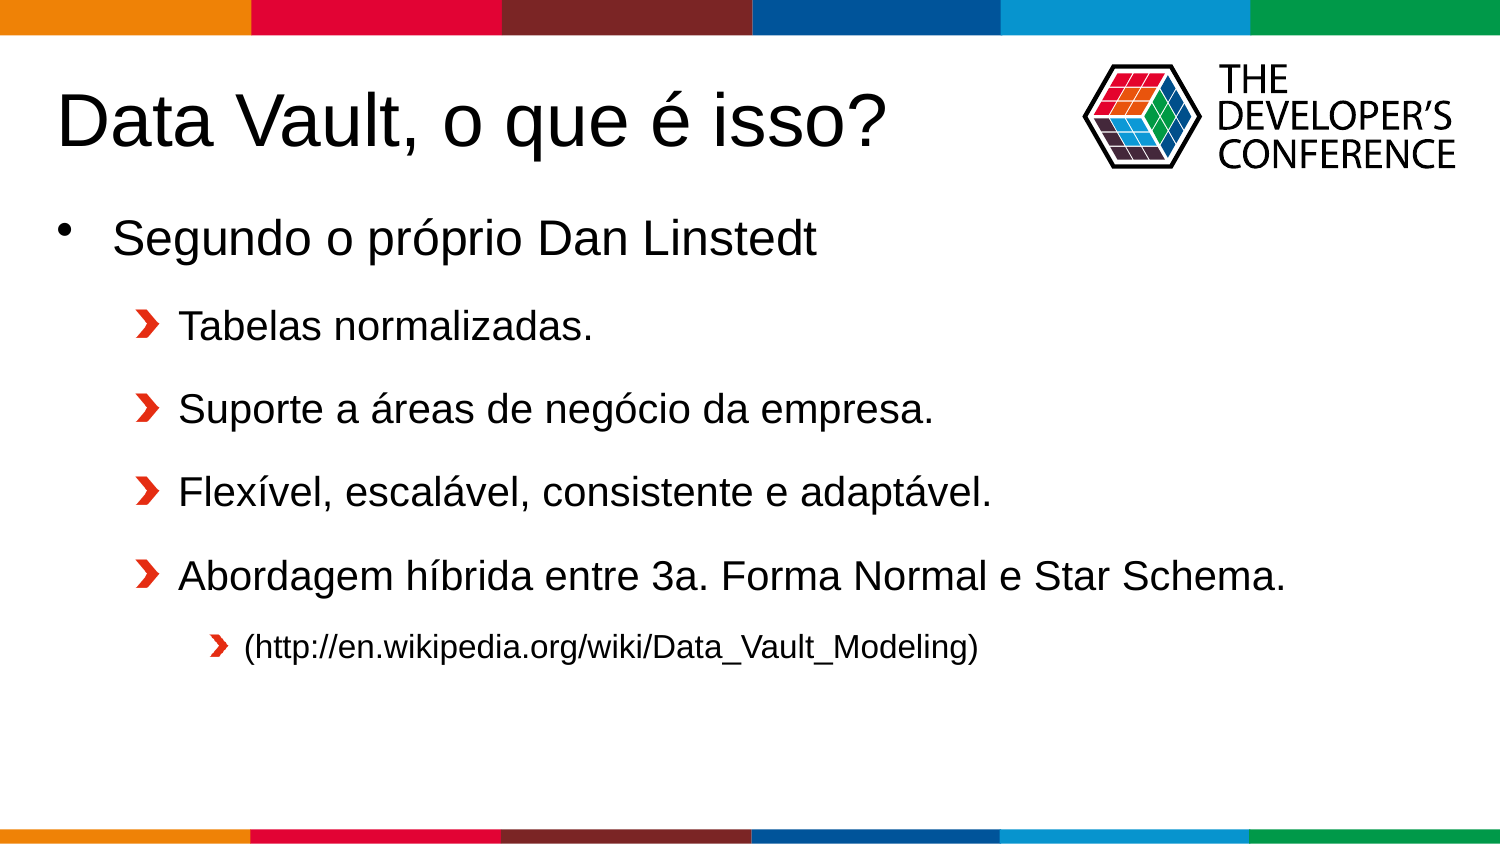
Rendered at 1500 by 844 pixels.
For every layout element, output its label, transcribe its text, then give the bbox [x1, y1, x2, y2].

title Data Vault, o que é isso? [41, 59, 975, 174]
picture [131, 558, 161, 588]
picture [131, 392, 161, 422]
picture [206, 633, 230, 657]
picture [131, 308, 161, 338]
picture [131, 475, 161, 505]
list Segundo o próprio Dan Linstedt Tabelas normalizadas. Suporte a áreas de negócio da empresa. Flexível, escalável, consistente e adaptável. Abordagem híbrida entre 3a. Forma Normal e Star Schema. (http://en.wikipedia.org/wiki/Data_Vault_Modeling) [41, 191, 1459, 750]
